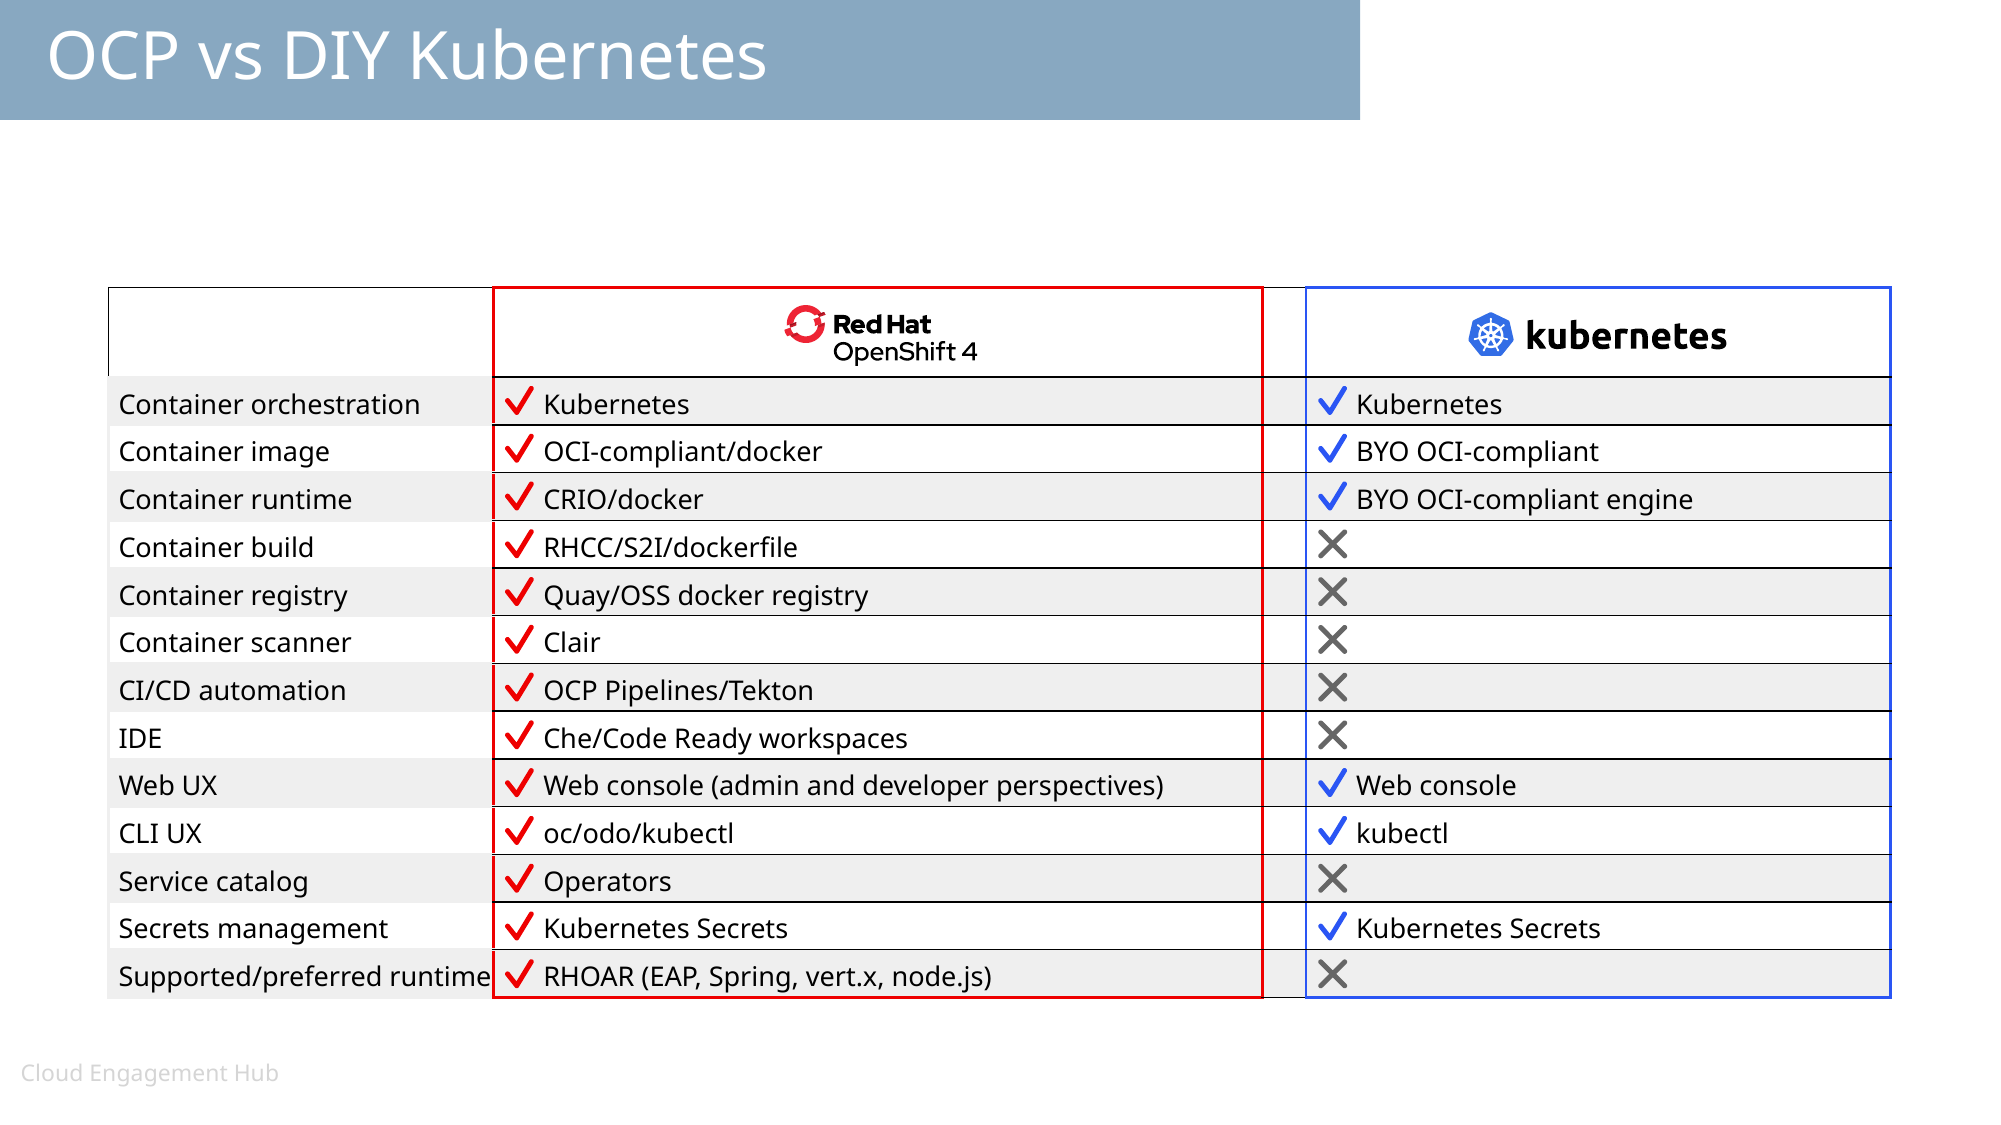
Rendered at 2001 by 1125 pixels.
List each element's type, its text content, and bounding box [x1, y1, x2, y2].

text_box [505, 386, 534, 415]
table_cell Kubernetes Secrets [495, 903, 1261, 949]
text_box [1318, 863, 1348, 893]
table_cell Kubernetes [1307, 378, 1889, 424]
table_cell [1307, 616, 1889, 663]
table_cell BYO OCI-compliant [1307, 426, 1889, 472]
table_cell [1307, 712, 1889, 758]
table_cell Supported/preferred runtime [110, 951, 492, 996]
table_header [1307, 289, 1889, 376]
table_cell OCI-compliant/docker [495, 426, 1261, 472]
text_box [505, 768, 534, 798]
table_cell [1264, 760, 1305, 806]
text_box [505, 816, 534, 845]
table_header [109, 288, 492, 376]
text_box [1318, 433, 1347, 463]
table_cell Web UX [110, 760, 492, 805]
table_cell RHCC/S2I/dockerfile [495, 521, 1261, 567]
table_cell [1264, 950, 1305, 997]
table_cell [1264, 521, 1305, 567]
table_cell Container registry [110, 569, 492, 614]
table_cell Container scanner [110, 617, 492, 662]
table_cell CI/CD automation [110, 665, 492, 710]
table_cell Operators [495, 855, 1261, 901]
table_cell Container build [110, 522, 492, 567]
text_box [505, 911, 534, 941]
table_cell Web console [1307, 760, 1889, 806]
text_box [1318, 386, 1347, 415]
text_box [1318, 481, 1347, 511]
table_cell [1264, 569, 1305, 615]
text_box [1318, 768, 1347, 797]
text_box [1318, 959, 1348, 989]
table_cell [1264, 473, 1305, 520]
text_box [505, 577, 534, 606]
table_cell [1264, 616, 1305, 663]
text_box [1318, 911, 1347, 941]
text_box [505, 863, 534, 893]
table_cell Kubernetes Secrets [1307, 903, 1889, 949]
text_box [505, 481, 534, 511]
table_cell Quay/OSS docker registry [495, 569, 1261, 615]
table_cell Kubernetes [495, 378, 1261, 424]
table_cell [1264, 712, 1305, 758]
table_cell [1307, 950, 1889, 996]
table_cell OCP Pipelines/Tekton [495, 664, 1261, 710]
table_cell Service catalog [110, 856, 492, 901]
text_box [1318, 720, 1348, 750]
title OCP vs DIY Kubernetes [46, 21, 1336, 115]
table_cell Container image [110, 426, 492, 471]
text_box [505, 433, 534, 463]
table_cell CRIO/docker [495, 473, 1261, 520]
text_box [1318, 625, 1348, 654]
table_cell [1264, 378, 1305, 424]
table_cell Secrets management [110, 903, 492, 948]
table_cell Web console (admin and developer perspectives) [495, 760, 1261, 806]
table_cell [1264, 426, 1305, 472]
text_box [505, 672, 534, 702]
table_cell [1307, 569, 1889, 615]
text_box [1468, 312, 1727, 356]
text_box [505, 624, 534, 654]
table_cell kubectl [1307, 807, 1889, 854]
table_cell BYO OCI-compliant engine [1307, 473, 1889, 520]
table_cell [1264, 807, 1305, 854]
text_box [505, 959, 534, 989]
table_cell [1264, 903, 1305, 949]
table_cell oc/odo/kubectl [495, 807, 1261, 854]
text_box [1318, 672, 1348, 702]
text_box [1318, 529, 1348, 559]
text_box [1318, 577, 1348, 607]
table_cell IDE [110, 712, 492, 758]
text_box [505, 720, 534, 750]
table_cell RHOAR (EAP, Spring, vert.x, node.js) [495, 950, 1261, 996]
table_cell Container orchestration [110, 378, 492, 423]
table_cell Container runtime [110, 474, 492, 519]
table_header [495, 289, 1261, 376]
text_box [784, 305, 978, 366]
table_cell Clair [495, 616, 1261, 663]
table_cell Che/Code Ready workspaces [495, 712, 1261, 758]
text_box [1318, 816, 1347, 845]
table_header [1264, 288, 1305, 376]
text_box [505, 529, 534, 559]
table_cell [1307, 855, 1889, 901]
table_cell [1307, 521, 1889, 567]
table_cell [1307, 664, 1889, 710]
table_cell [1264, 855, 1305, 901]
table_cell [1264, 664, 1305, 710]
table_cell CLI UX [110, 808, 492, 853]
